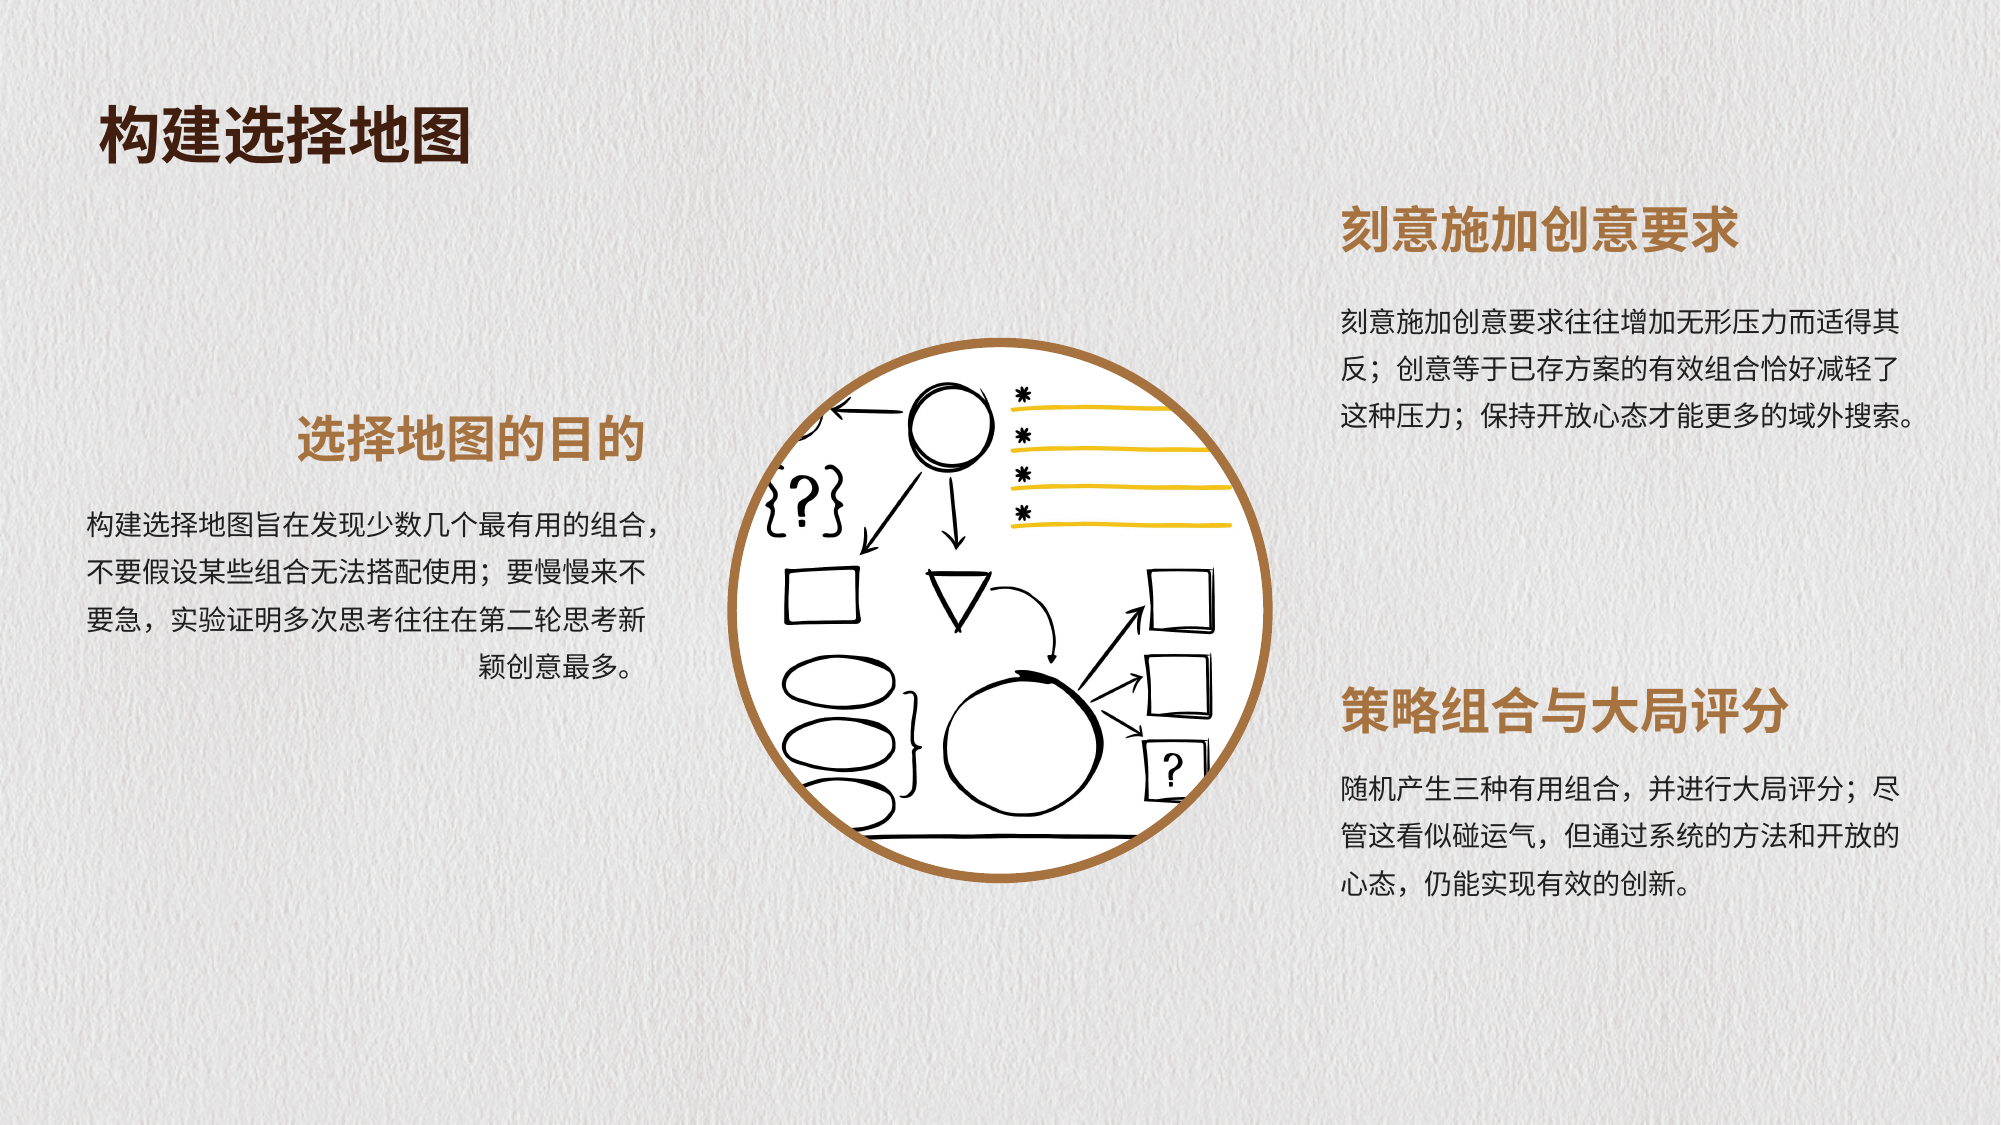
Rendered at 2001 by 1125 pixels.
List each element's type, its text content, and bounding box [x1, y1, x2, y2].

text_box 刻意施加创意要求往往增加无形压力而适得其反；创意等于已存方案的有效组合恰好减轻了这种压力；保持开放心态才能更多的域外搜索。 [1322, 281, 1945, 605]
picture [0, 0, 2001, 1125]
text_box 策略组合与大局评分 [1322, 659, 1866, 748]
text_box 刻意施加创意要求 [1322, 194, 1866, 283]
text_box 随机产生三种有用组合，并进行大局评分；尽管这看似碰运气，但通过系统的方法和开放的心态，仍能实现有效的创新。 [1322, 748, 1945, 1077]
text_box 选择地图的目的 [121, 378, 666, 484]
text_box 构建选择地图 [78, 43, 1922, 194]
text_box 构建选择地图旨在发现少数几个最有用的组合，不要假设某些组合无法搭配使用；要慢慢来不要急，实验证明多次思考往往在第二轮思考新颖创意最多。 [65, 484, 666, 832]
